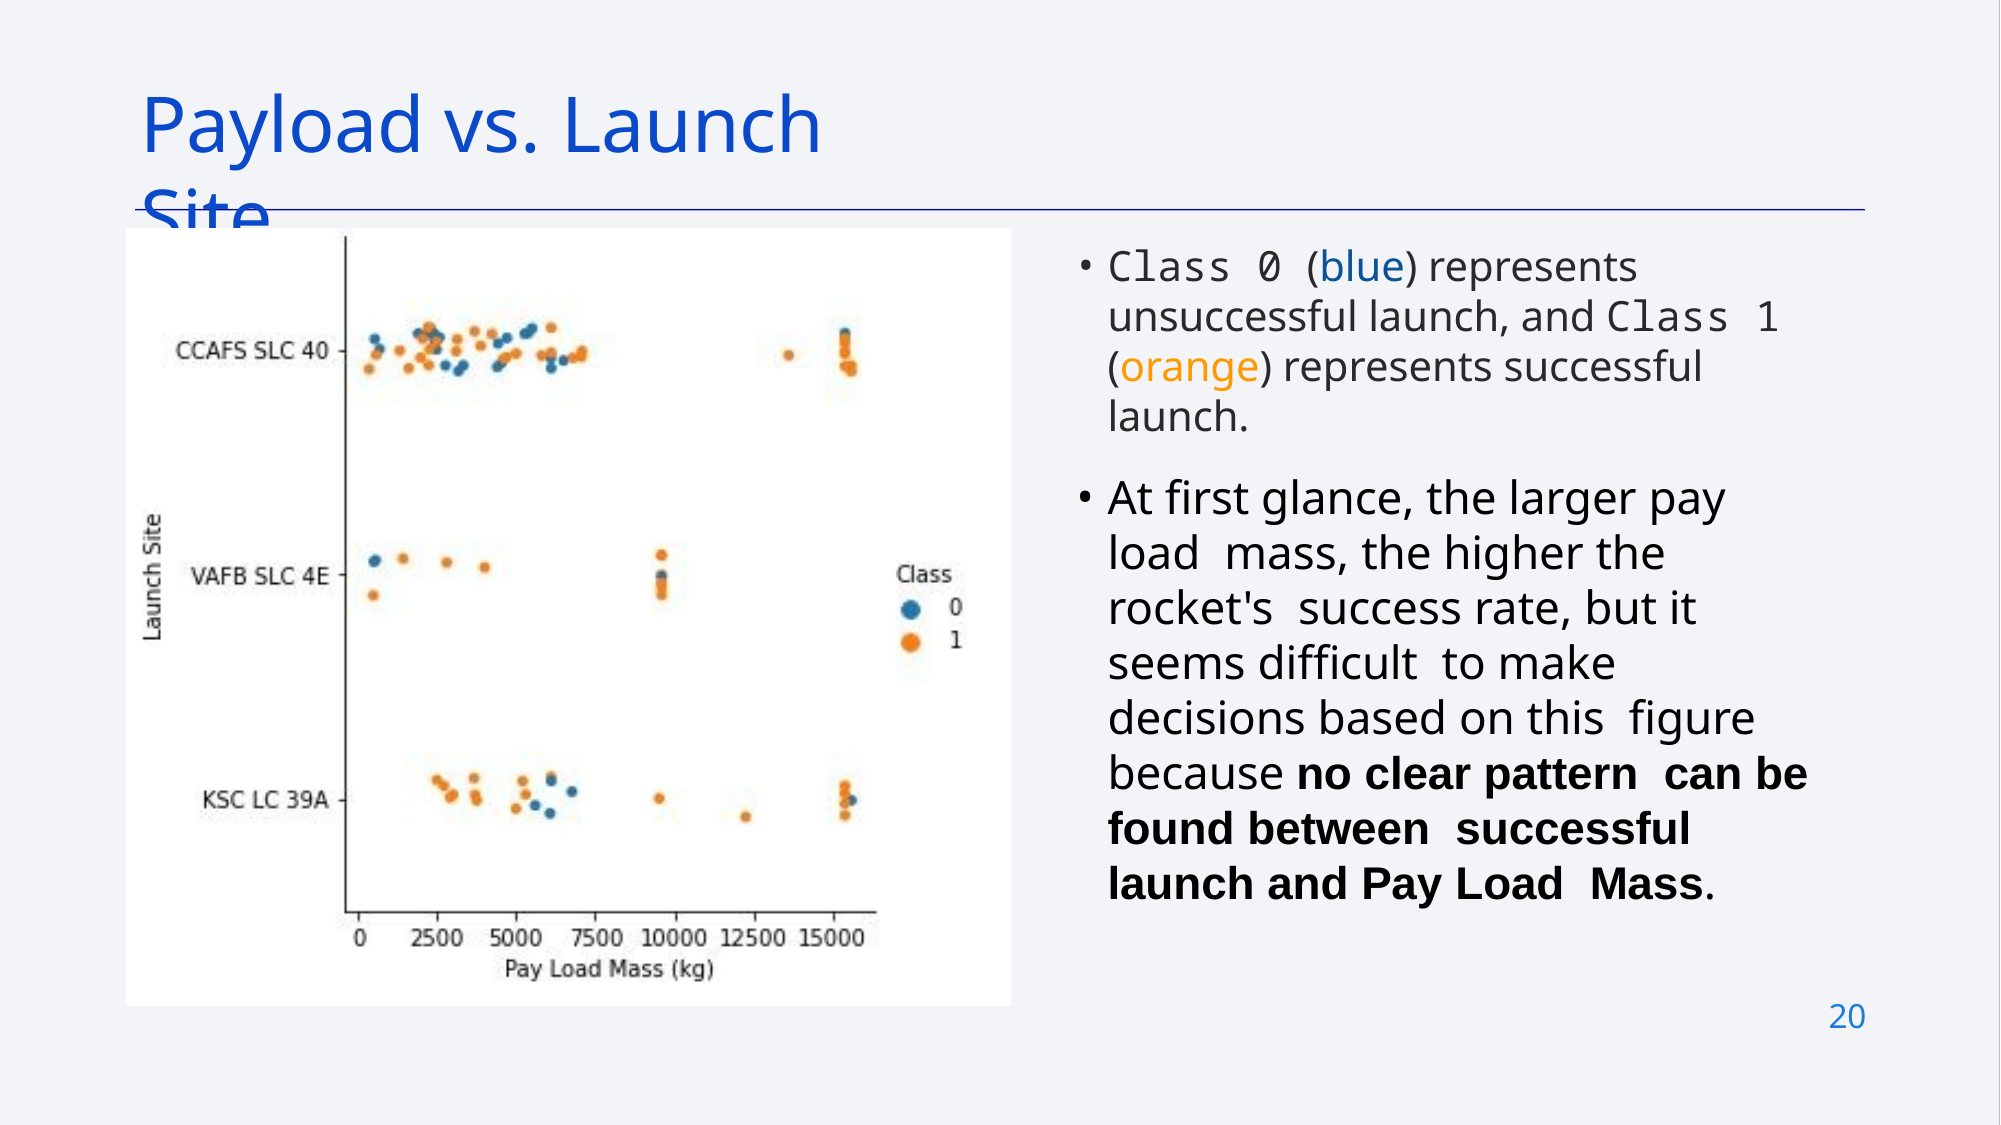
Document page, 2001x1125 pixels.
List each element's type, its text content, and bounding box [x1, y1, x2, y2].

slide_number 19 [1822, 1001, 1872, 1125]
picture [0, 0, 2000, 1125]
title Payload vs. Launch Site [138, 73, 968, 226]
text_box Class 0 (blue) represents unsuccessful launch, and Class 1 (orange) represents successful launch. At first glance, the larger pay load mass, the higher the rocket's success rate, but it seems difficult to make decisions based on this figure because no clear pattern can be found between successful launch and Pay Load Mass. [1074, 237, 1828, 909]
